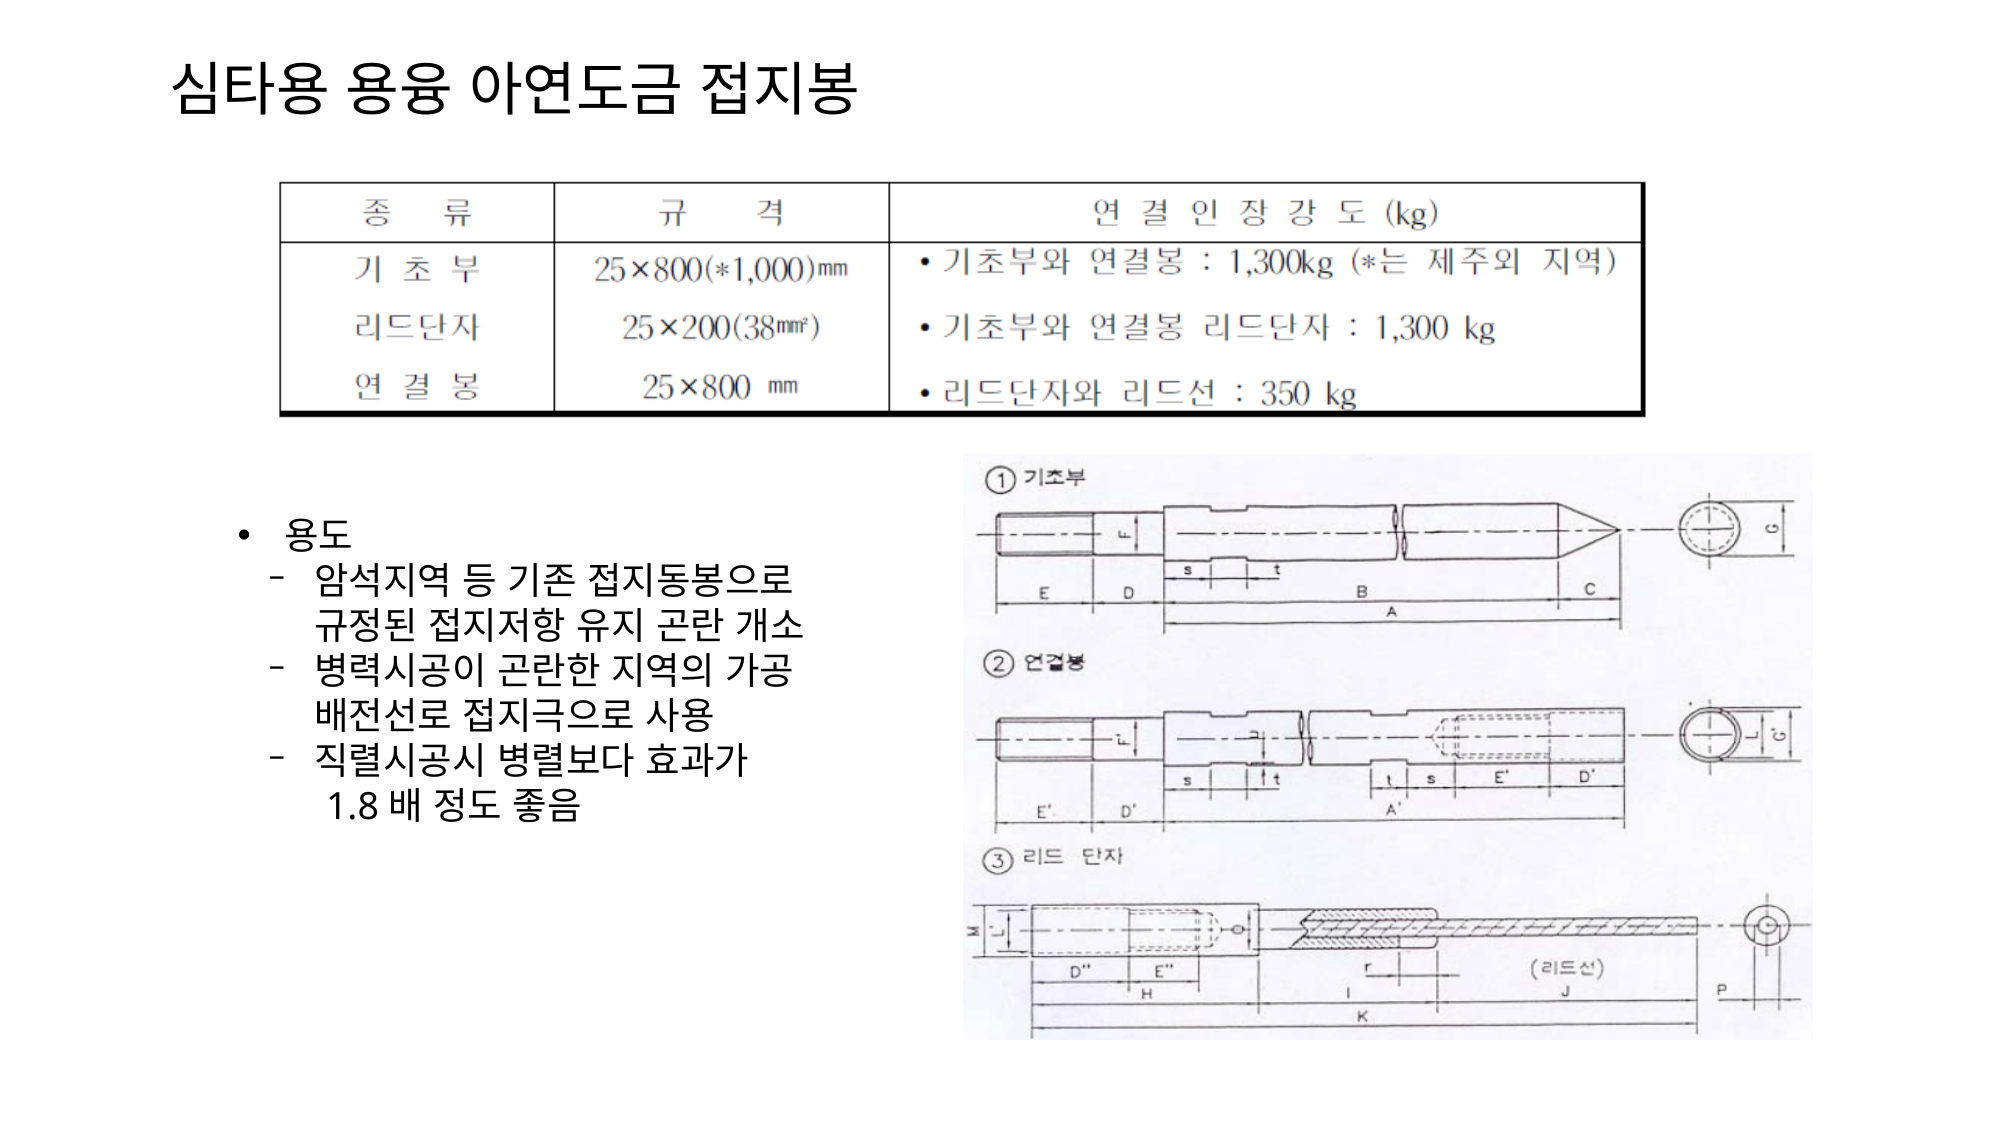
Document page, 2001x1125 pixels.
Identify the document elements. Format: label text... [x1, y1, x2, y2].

picture [275, 176, 1652, 422]
picture [963, 454, 1813, 1040]
title 심타용 용융 아연도금 접지봉 [154, 39, 1880, 144]
text_box 용도 암석지역 등 기존 접지동봉으로 규정된 접지저항 유지 곤란 개소 병력시공이 곤란한 지역의 가공 배전선로 접지극으로 사용 직렬시공시 병렬보다 효과가 1.8배 정도 좋음 [222, 504, 875, 835]
